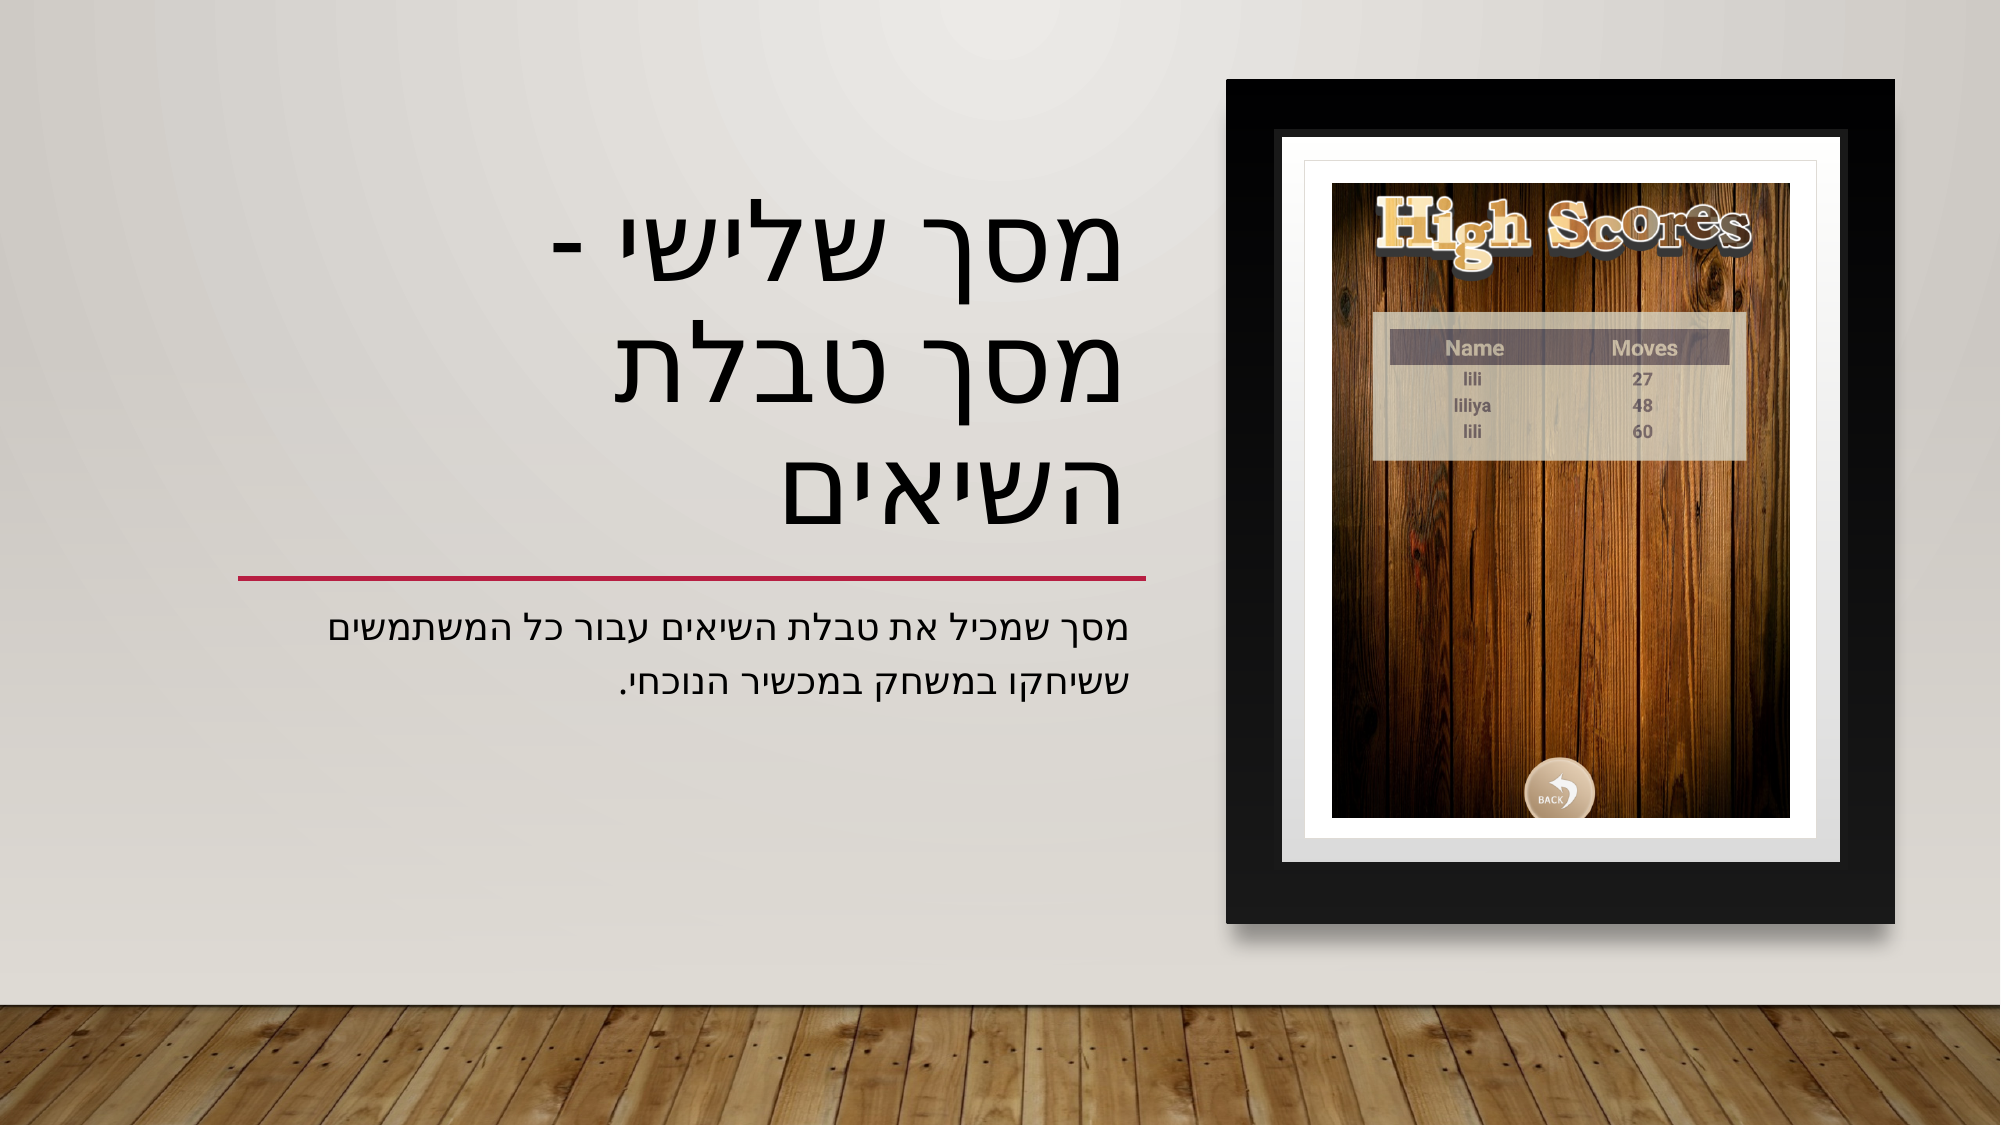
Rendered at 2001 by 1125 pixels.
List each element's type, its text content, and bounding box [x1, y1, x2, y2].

title מסך שלישי - מסך טבלת השיאים [238, 160, 1145, 549]
picture [0, 1006, 2000, 1125]
text_box [0, 0, 2000, 330]
list מסך שמכיל את טבלת השיאים עבור כל המשתמשים ששיחקו במשחק במכשיר הנוכחי. [238, 581, 1146, 843]
picture [1331, 182, 1791, 818]
text_box [0, 330, 2000, 1004]
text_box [1226, 78, 1896, 924]
